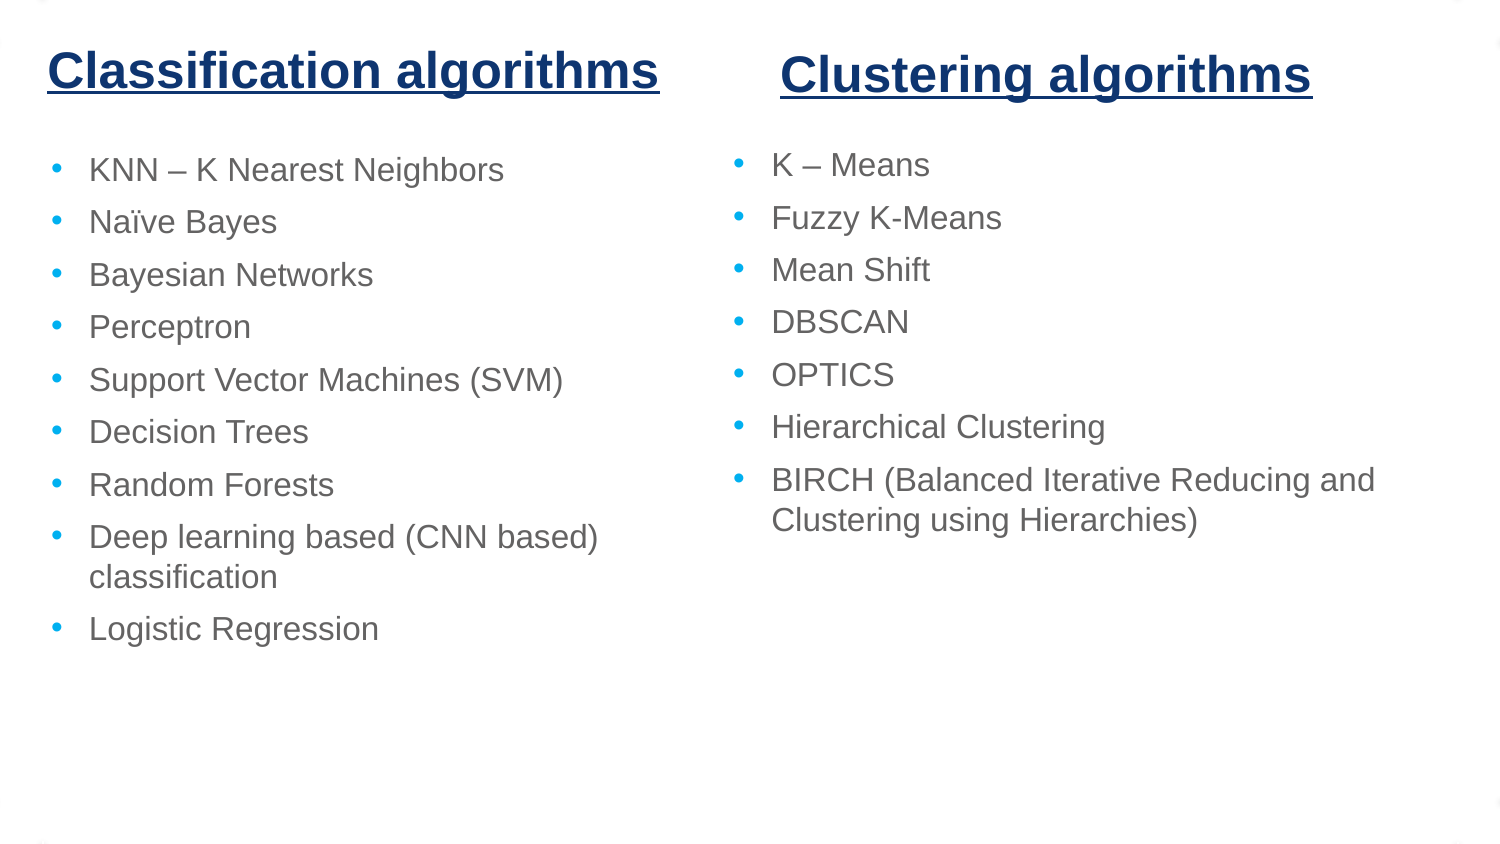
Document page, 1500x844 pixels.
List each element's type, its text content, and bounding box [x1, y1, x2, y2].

text_box Clustering algorithms [780, 35, 1329, 115]
list KNN – K Nearest Neighbors Naïve Bayes Bayesian Networks Perceptron Support Vector Machines (SVM) Decision Trees Random Forests Deep learning based (CNN based) classification Logistic Regression [43, 140, 694, 788]
title Classification algorithms [47, 30, 680, 110]
text_box K – Means Fuzzy K-Means Mean Shift DBSCAN OPTICS Hierarchical Clustering BIRCH (Balanced Iterative Reducing and Clustering using Hierarchies) [725, 135, 1479, 809]
